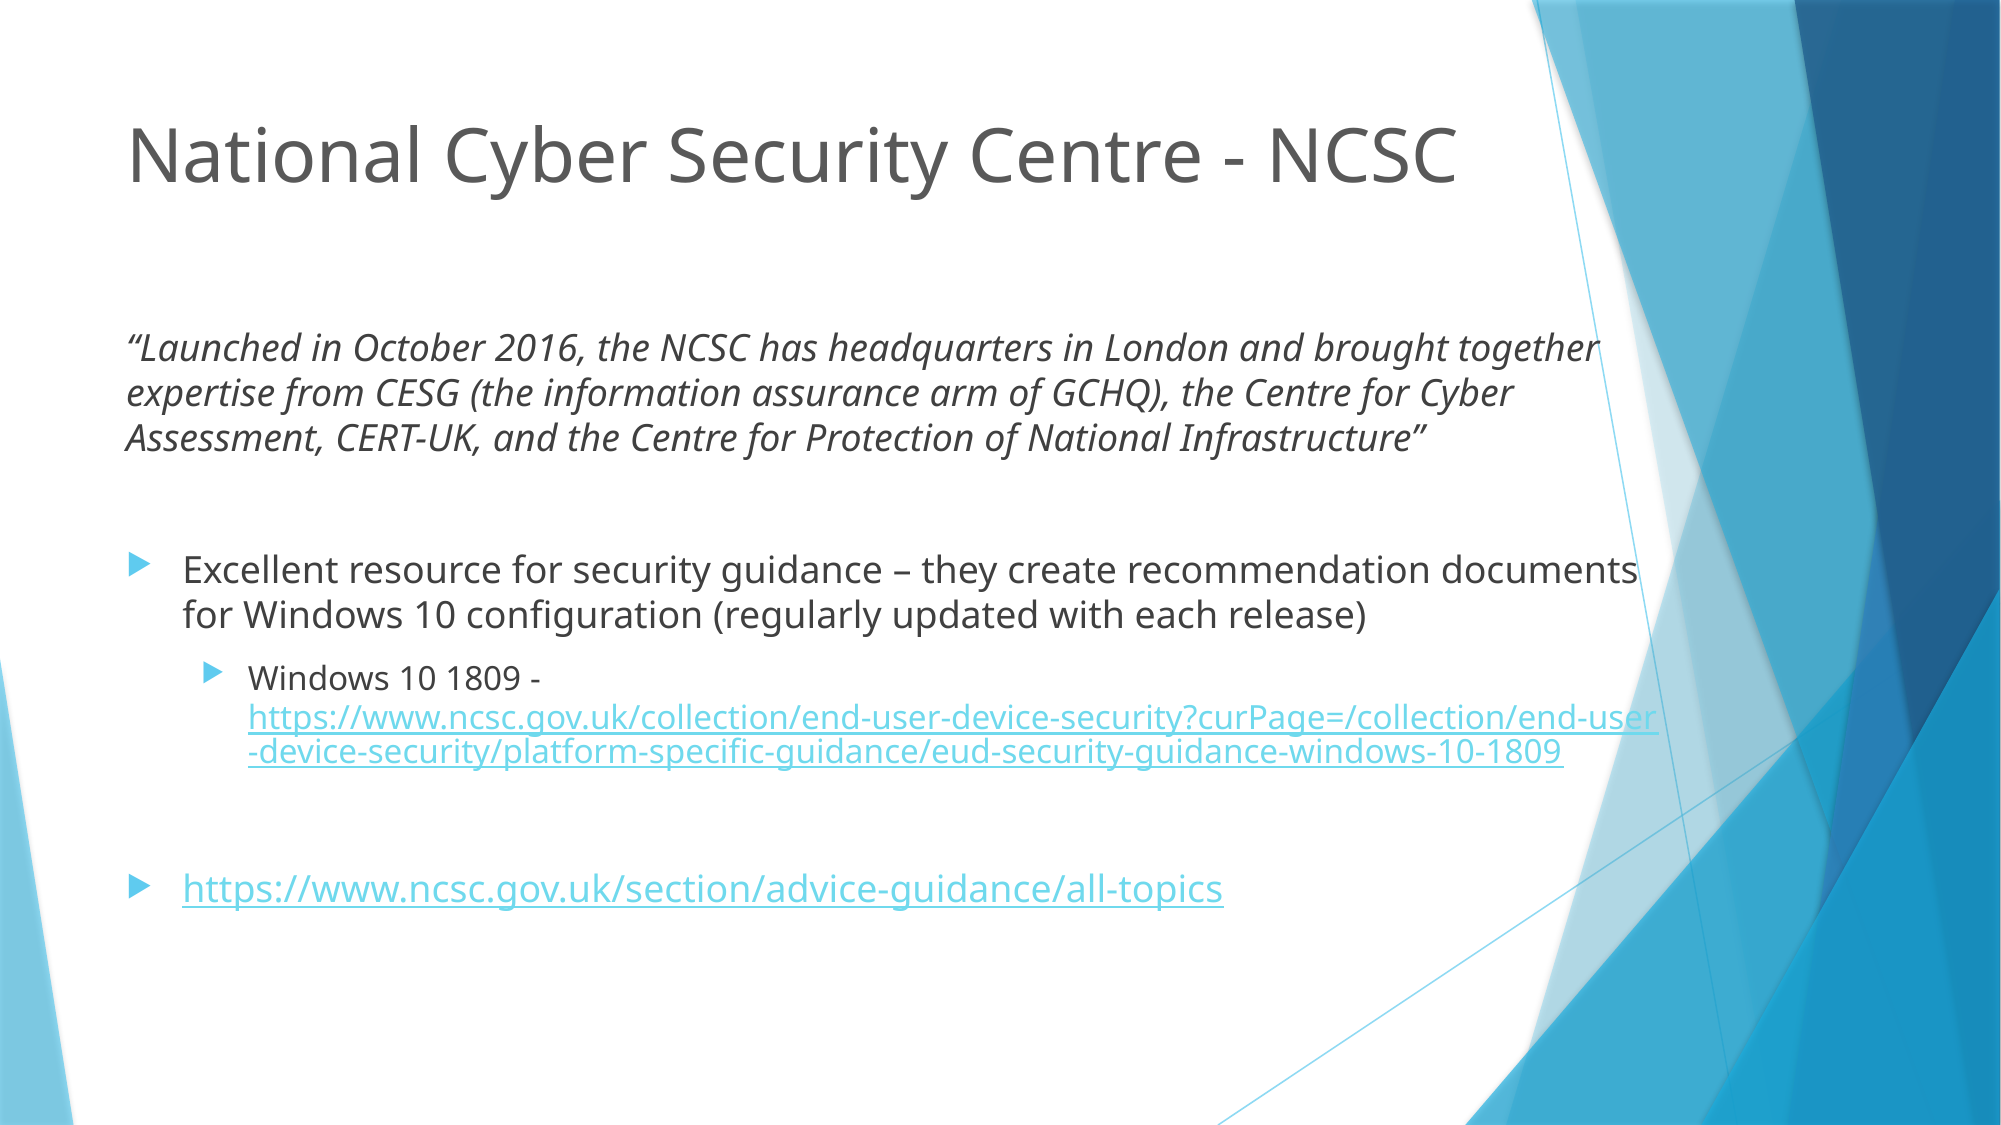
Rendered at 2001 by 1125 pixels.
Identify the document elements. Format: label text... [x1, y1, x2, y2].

list “Launched in October 2016, the NCSC has headquarters in London and brought together expertise from CESG (the information assurance arm of GCHQ), the Centre for Cyber Assessment, CERT-UK, and the Centre for Protection of National Infrastructure” Excellent resource for security guidance – they create recommendation documents for Windows 10 configuration (regularly updated with each release) Windows 10 1809 - https://www.ncsc.gov.uk/collection/end-user-device-security?curPage=/collection/end-user-device-security/platform-specific-guidance/eud-security-guidance-windows-10-1809 https://www.ncsc.gov.uk/section/advice-guidance/all-topics [111, 316, 1679, 954]
title National Cyber Security Centre - NCSC [111, 99, 1522, 316]
